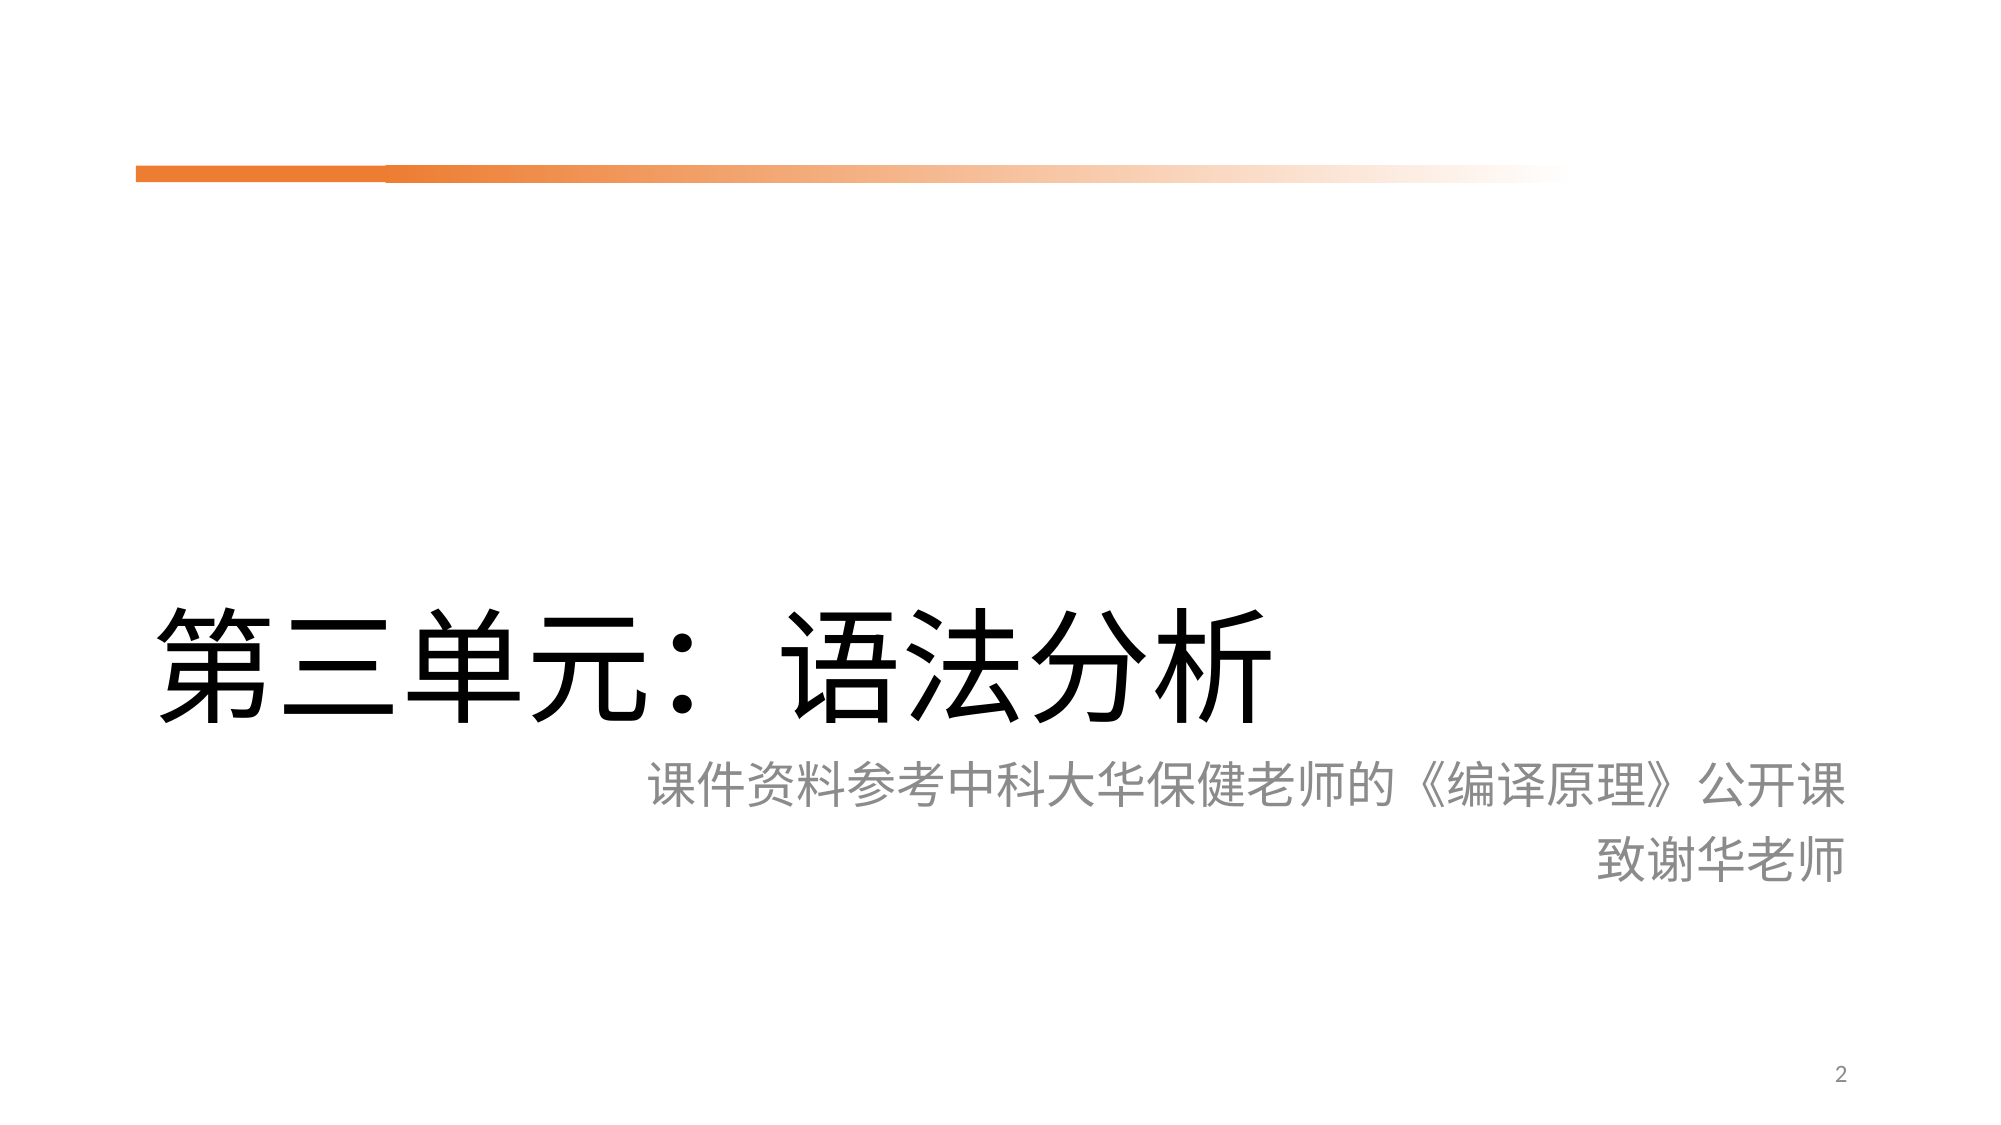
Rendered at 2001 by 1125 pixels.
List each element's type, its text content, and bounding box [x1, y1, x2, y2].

title 第三单元：语法分析 [136, 280, 1862, 749]
slide_number 2 [1412, 1042, 1863, 1103]
list 课件资料参考中科大华保健老师的《编译原理》公开课 致谢华老师 [136, 752, 1862, 999]
